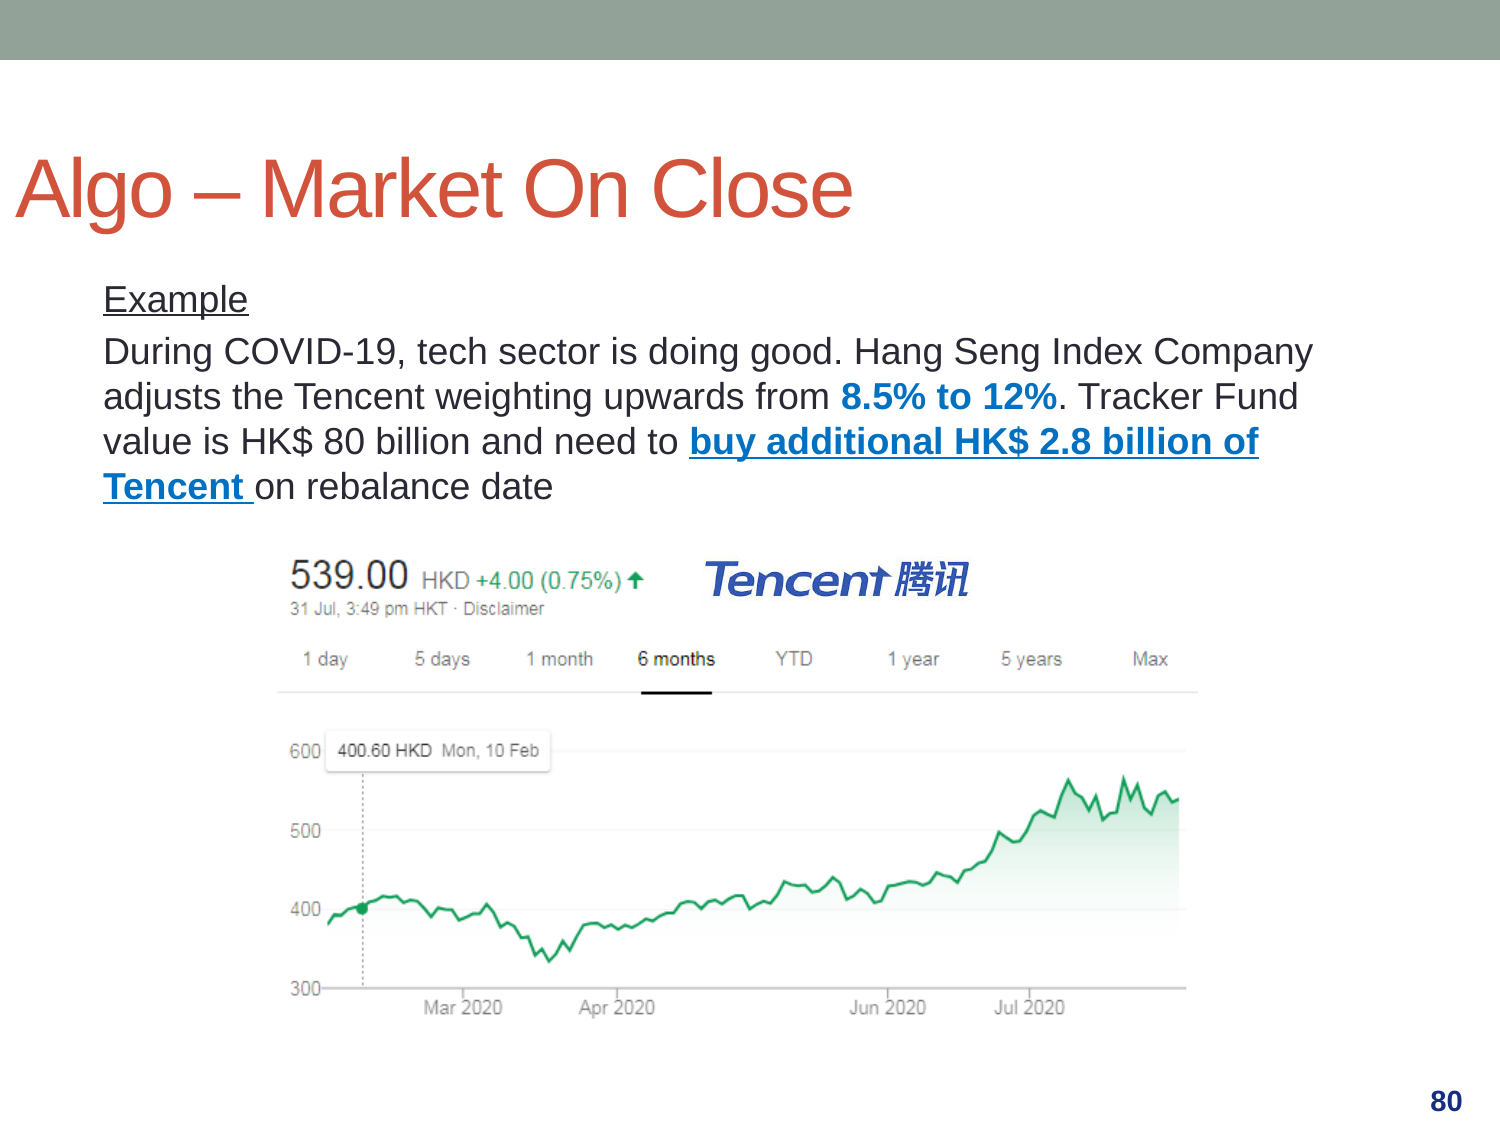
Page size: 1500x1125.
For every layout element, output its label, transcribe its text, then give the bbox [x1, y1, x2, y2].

text_box Example During COVID-19, tech sector is doing good. Hang Seng Index Company adjusts the Tencent weighting upwards from 8.5% to 12%. Tracker Fund value is HK$ 80 billion and need to buy additional HK$ 2.8 billion of Tencent on rebalance date [88, 267, 1376, 652]
picture [277, 550, 1198, 1029]
slide_number 80 [1415, 1070, 1499, 1125]
title Algo – Market On Close [0, 101, 1325, 266]
